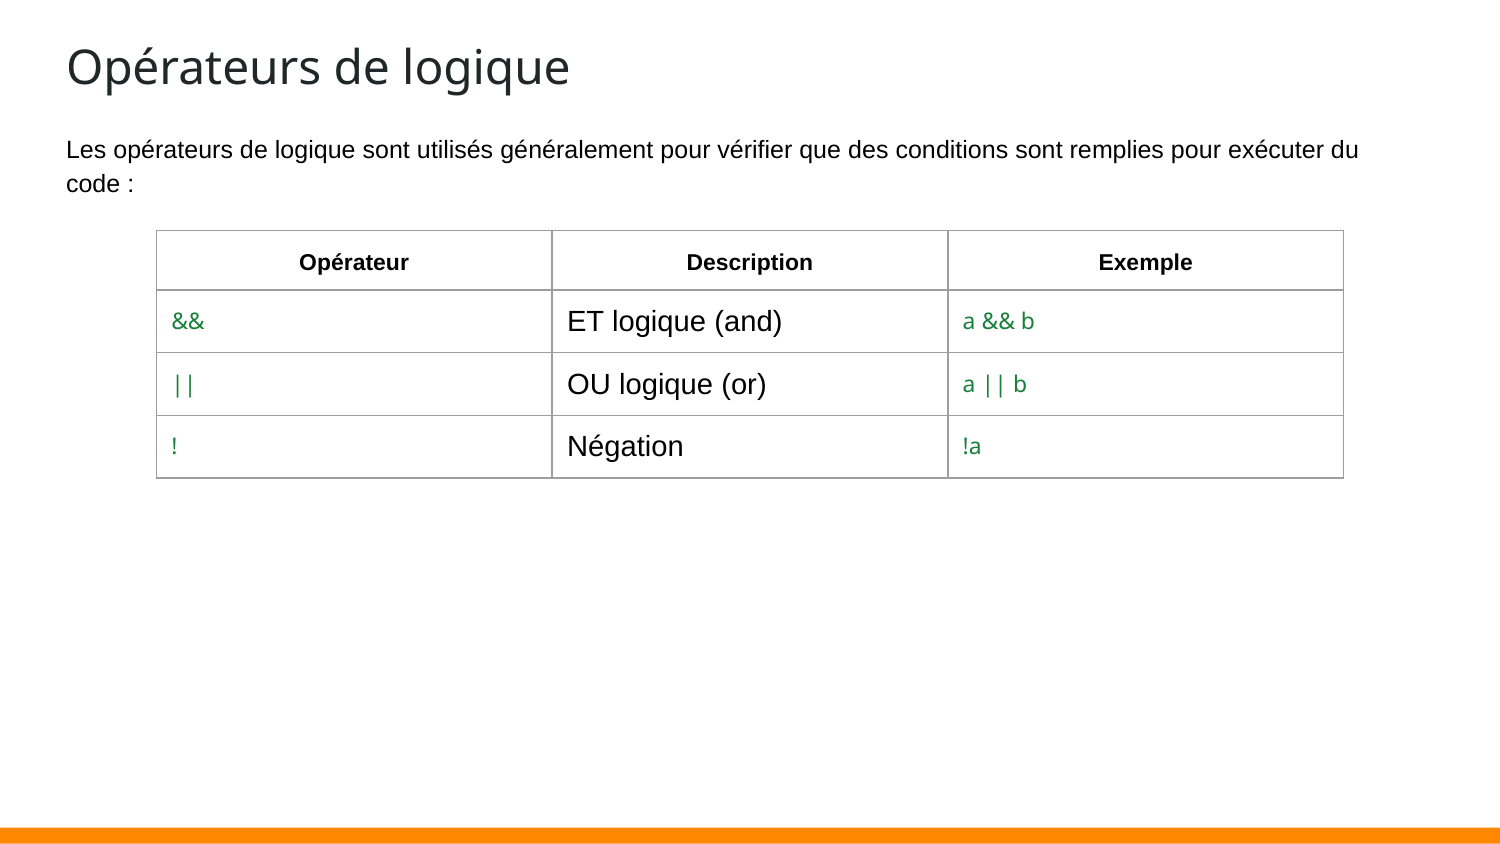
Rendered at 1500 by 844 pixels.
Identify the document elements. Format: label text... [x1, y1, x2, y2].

table_cell Négation [553, 416, 947, 477]
table_cell a && b [949, 291, 1343, 352]
table_header Opérateur [157, 231, 551, 289]
table_cell ! [157, 416, 551, 477]
table_header Description [553, 231, 947, 289]
table_cell !a [949, 416, 1343, 477]
table_cell a || b [949, 353, 1343, 415]
table_cell || [157, 353, 551, 415]
table_header Exemple [949, 231, 1343, 289]
table_cell ET logique (and) [553, 291, 947, 352]
title Opérateurs de logique [51, 18, 1449, 113]
table_cell && [157, 291, 551, 352]
table_cell OU logique (or) [553, 353, 947, 415]
list Les opérateurs de logique sont utilisés généralement pour vérifier que des conditions sont remplies pour exécuter du code : [51, 113, 1449, 813]
